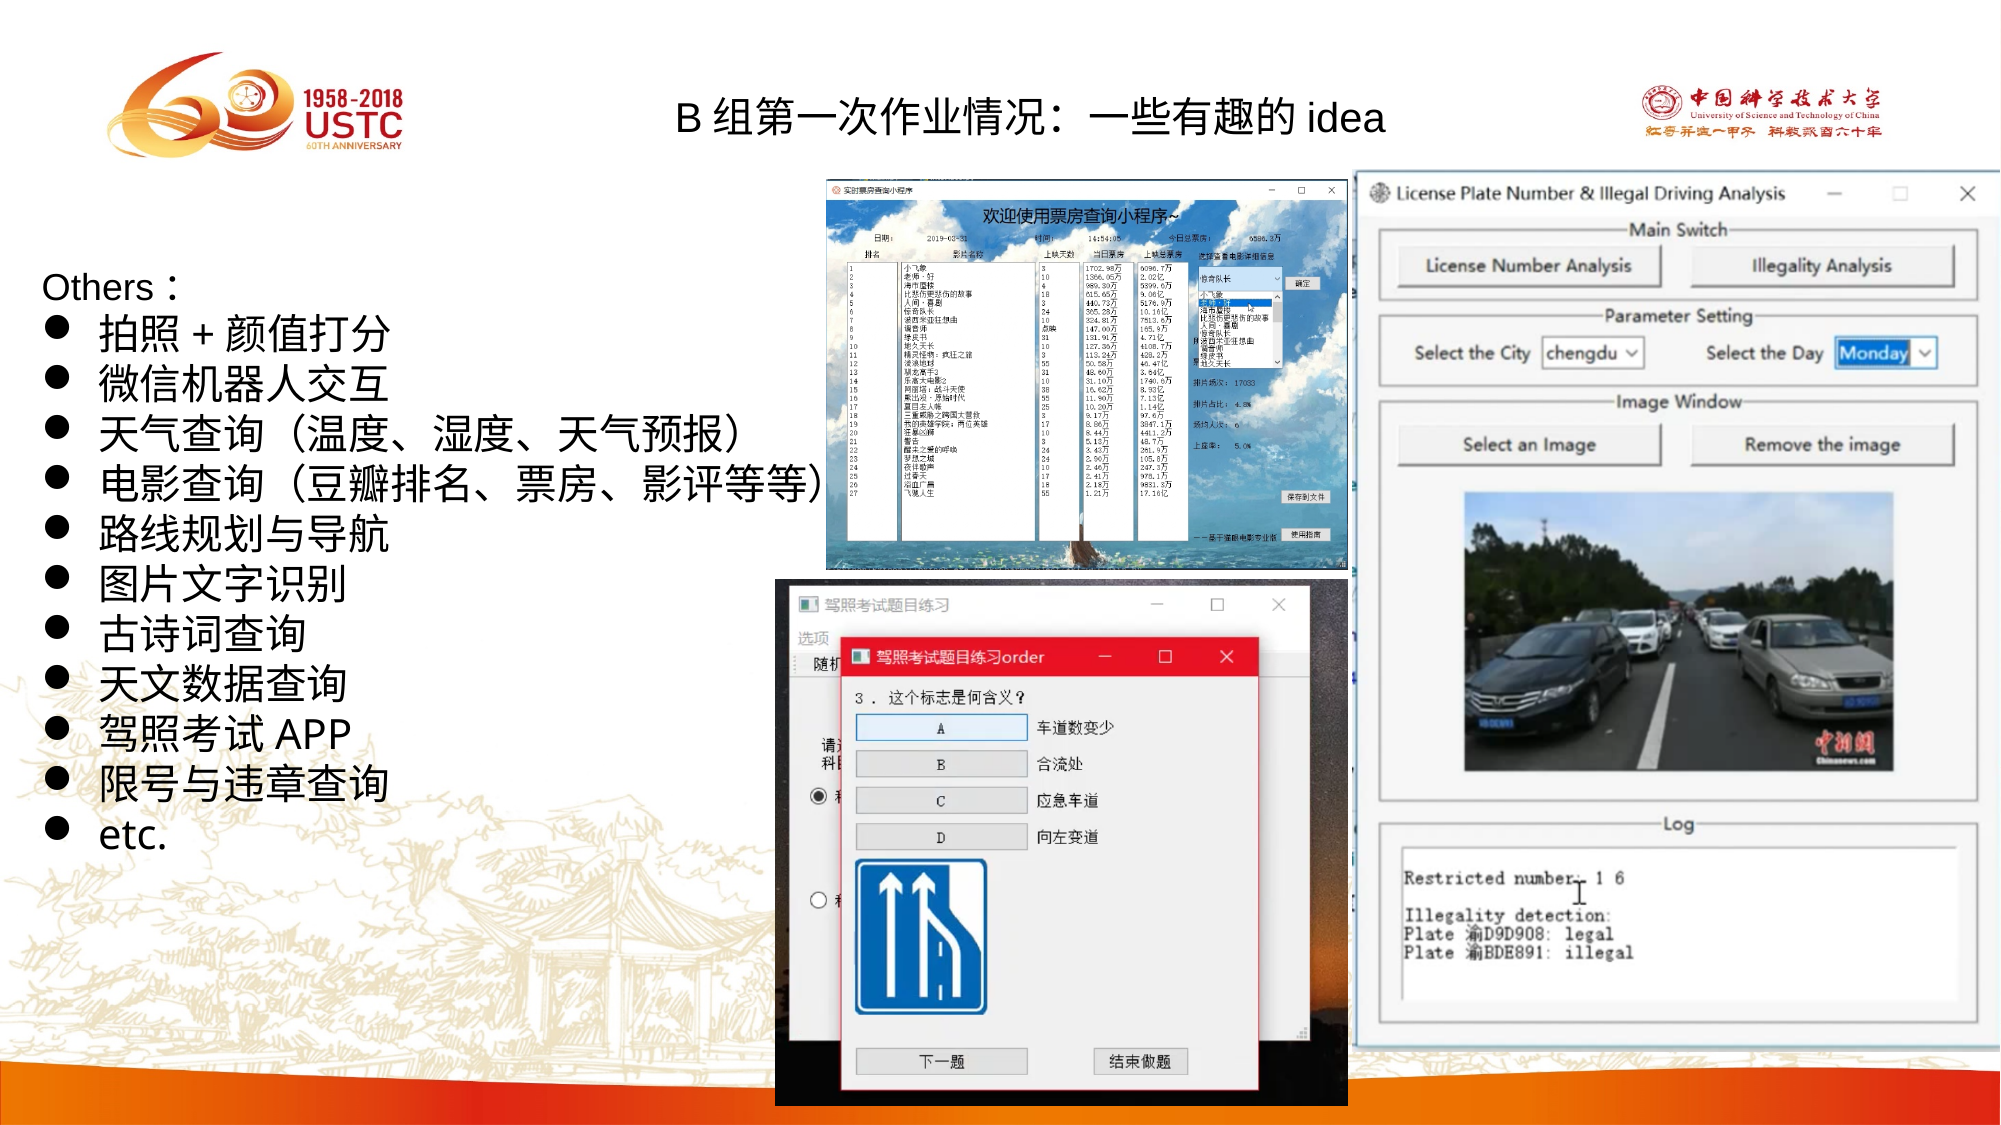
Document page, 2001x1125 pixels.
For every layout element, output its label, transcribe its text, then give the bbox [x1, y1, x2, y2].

text_box B组第一次作业情况：一些有趣的idea [659, 83, 1401, 148]
picture [0, 0, 2001, 1125]
text_box Others： 拍照+颜值打分 微信机器人交互 天气查询（温度、湿度、天气预报） 电影查询（豆瓣排名、票房、影评等等） 路线规划与导航 图片文字识别 古诗词查询 天文数据查询 驾照考试APP 限号与违章查询 etc. [26, 255, 865, 916]
